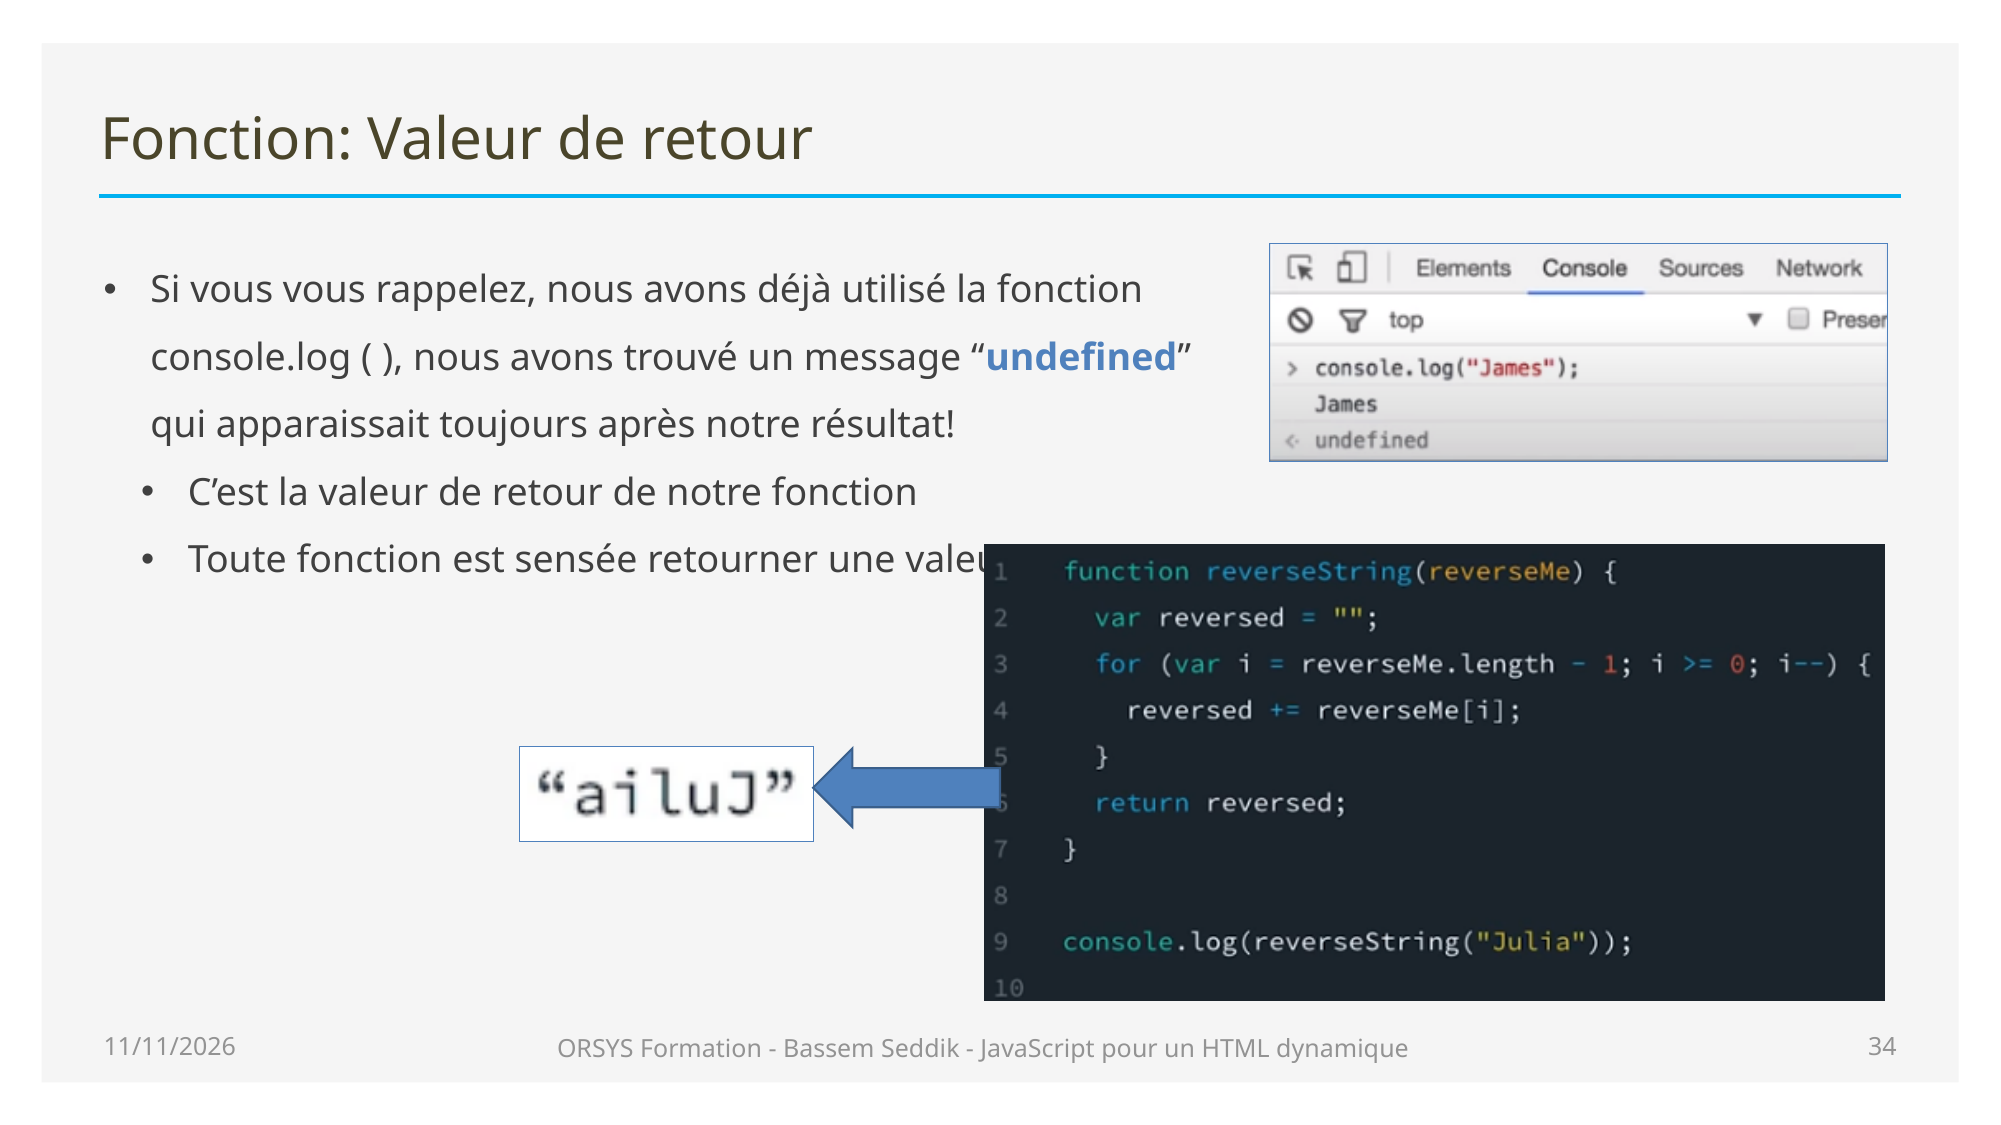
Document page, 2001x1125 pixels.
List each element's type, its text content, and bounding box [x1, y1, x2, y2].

text_box [814, 745, 984, 830]
picture [519, 746, 814, 842]
list Si vous vous rappelez, nous avons déjà utilisé la fonction console.log ( ), nous avons trouvé un message “undefined” qui apparaissait toujours après notre résultat! C’est la valeur de retour de notre fonction Toute fonction est sensée retourner une valeur! [88, 235, 1270, 978]
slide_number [88, 1017, 340, 1078]
slide_number 34 [1626, 1017, 1912, 1078]
title Fonction: Valeur de retour [85, 73, 1888, 179]
footer ORSYS Formation - Bassem Seddik - JavaScript pour un HTML dynamique [340, 1017, 1626, 1078]
picture [1269, 243, 1888, 462]
picture [984, 544, 1885, 1001]
